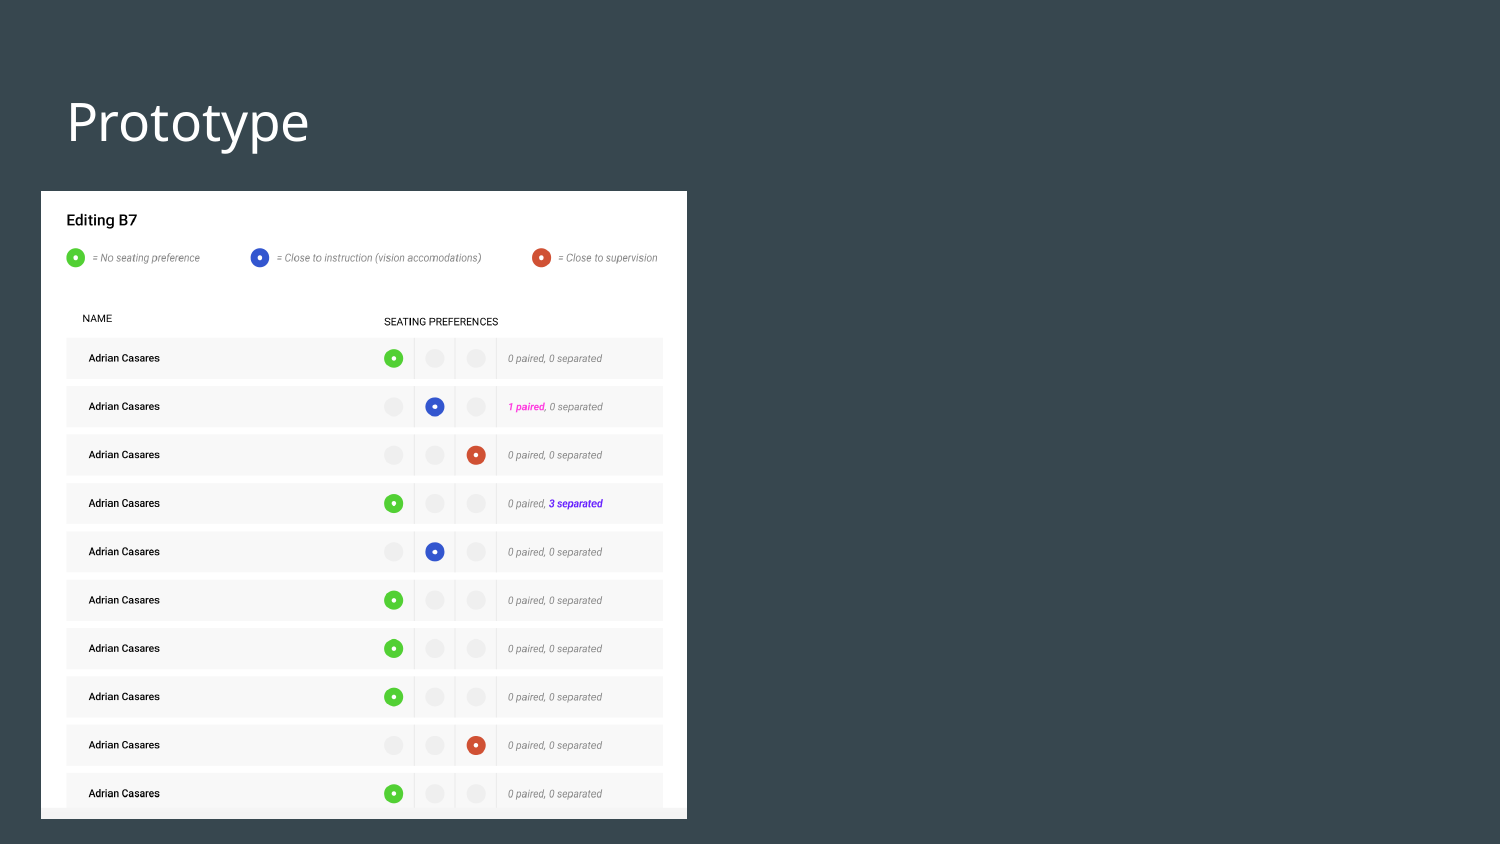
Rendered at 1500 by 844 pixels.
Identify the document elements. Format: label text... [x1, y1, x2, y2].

picture [41, 191, 688, 819]
title Prototype [51, 72, 1449, 167]
